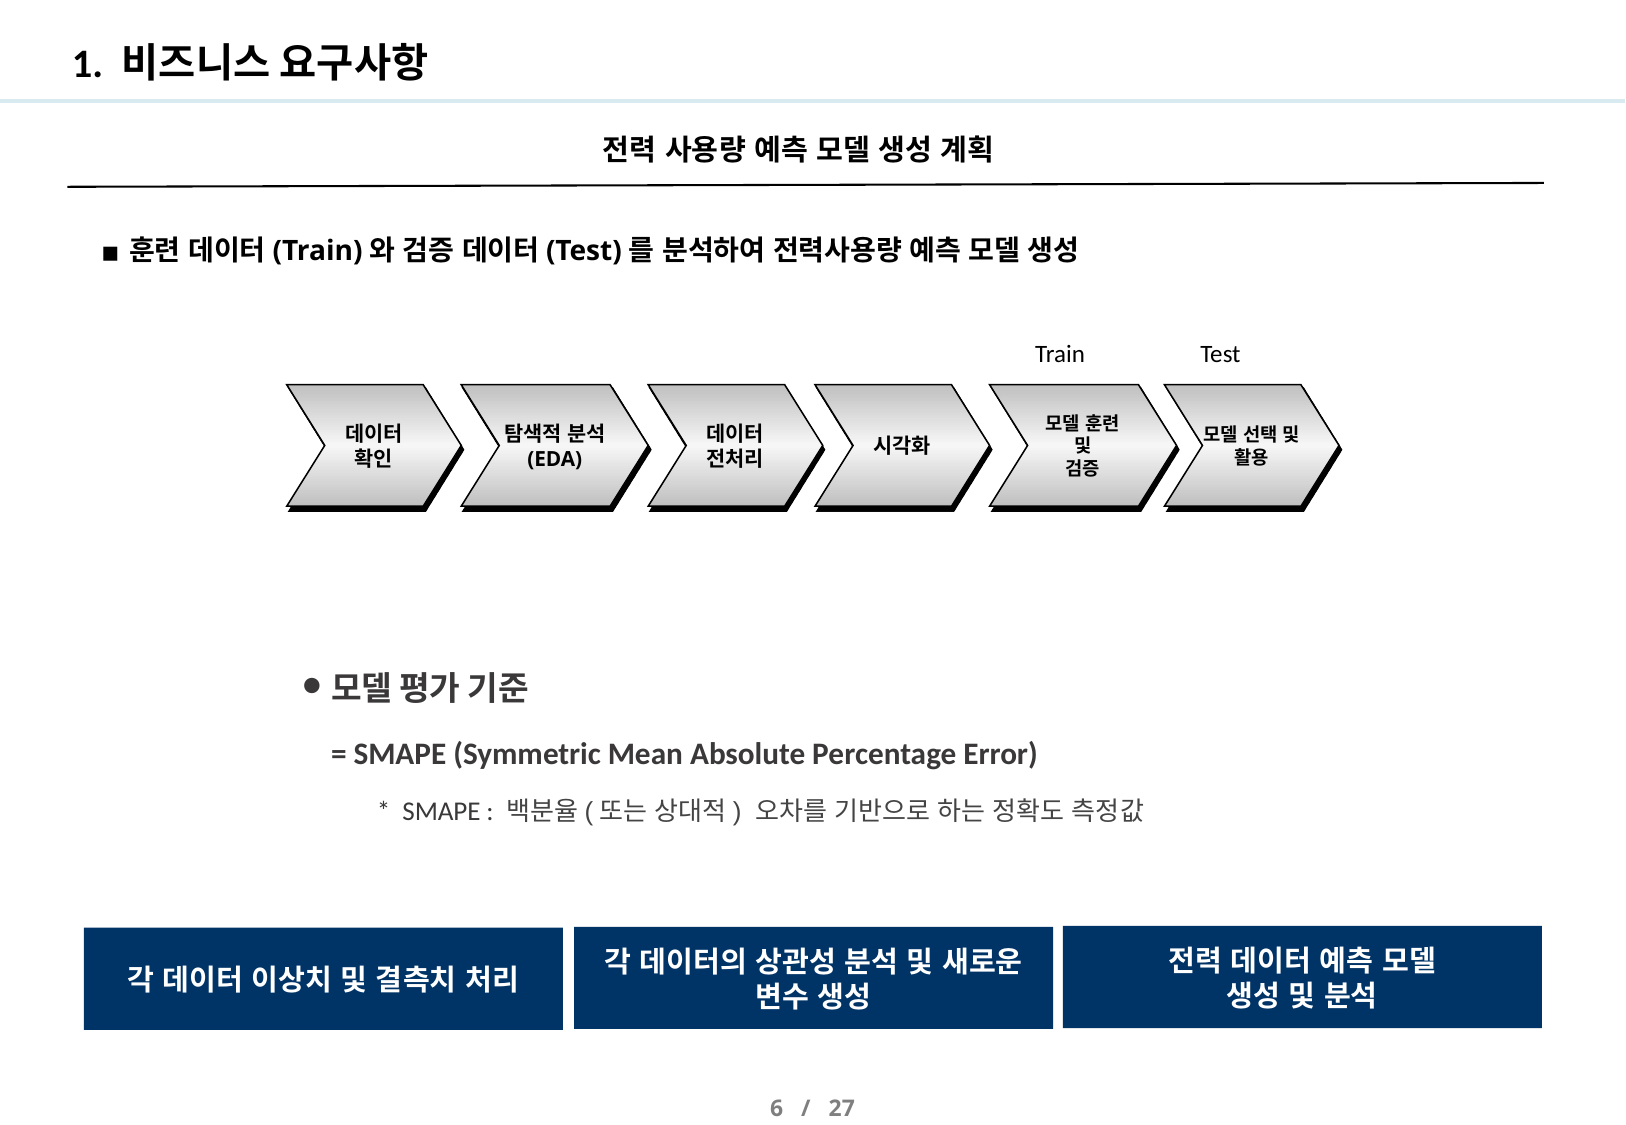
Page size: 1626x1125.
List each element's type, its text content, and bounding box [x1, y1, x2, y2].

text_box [67, 182, 1545, 187]
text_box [83, 925, 1543, 1031]
title 1. 비즈니스 요구사항 [56, 34, 813, 94]
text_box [286, 329, 1340, 507]
text_box 전력 사용량 예측 모델 생성 계획 [481, 119, 1117, 171]
text_box 모델 평가 기준 = SMAPE (Symmetric Mean Absolute Percentage Error) * SMAPE : 백분율(또는 상대적) 오차를 기반으로 하는 정확도 측정값 [286, 632, 1340, 834]
text_box 훈련 데이터(Train)와 검증 데이터(Test)를 분석하여 전력사용량 예측 모델 생성 [88, 219, 1215, 272]
